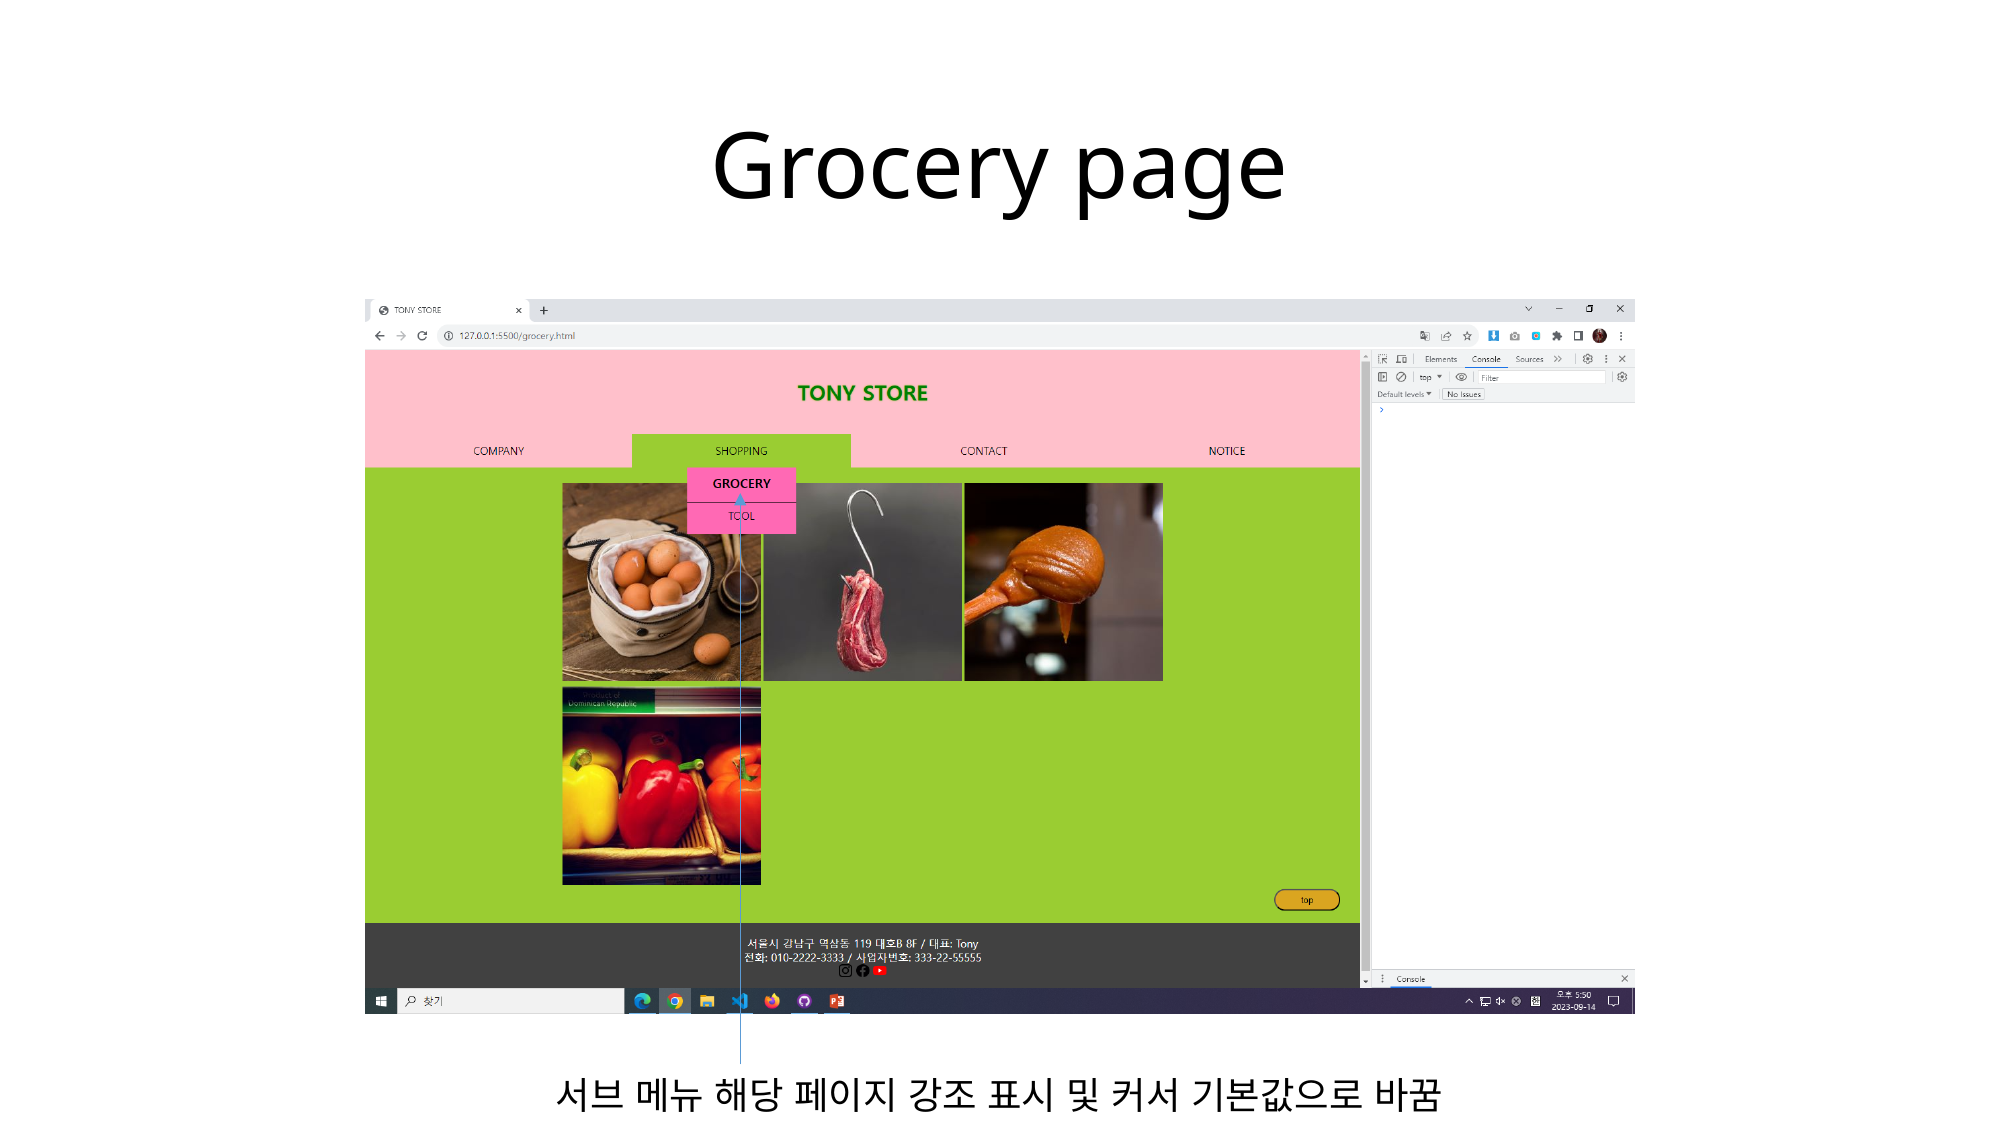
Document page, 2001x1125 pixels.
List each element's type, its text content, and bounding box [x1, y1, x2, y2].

title Grocery page [137, 59, 1863, 278]
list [365, 299, 1635, 1014]
text_box 서브 메뉴 해당 페이지 강조 표시 및 커서 기본값으로 바꿈 [541, 1064, 1459, 1125]
